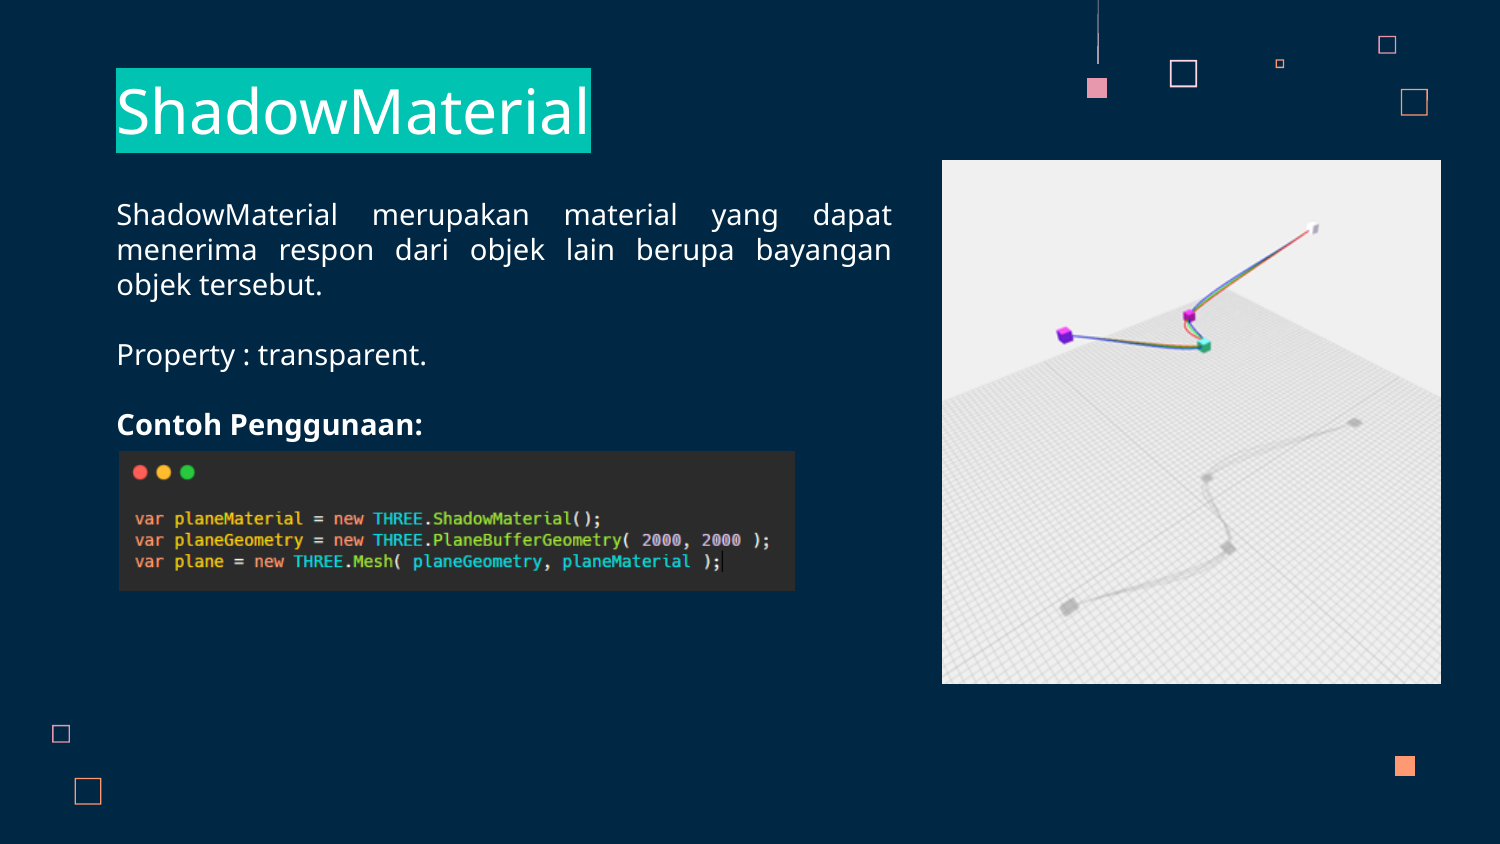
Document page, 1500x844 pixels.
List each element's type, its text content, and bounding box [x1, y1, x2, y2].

text_box [1395, 756, 1416, 777]
picture [942, 159, 1442, 684]
title ShadowMaterial [101, 67, 722, 163]
subtitle ShadowMaterial merupakan material yang dapat menerima respon dari objek lain berupa bayangan objek tersebut. Property : transparent. Contoh Penggunaan: [101, 181, 908, 801]
picture [118, 450, 795, 591]
